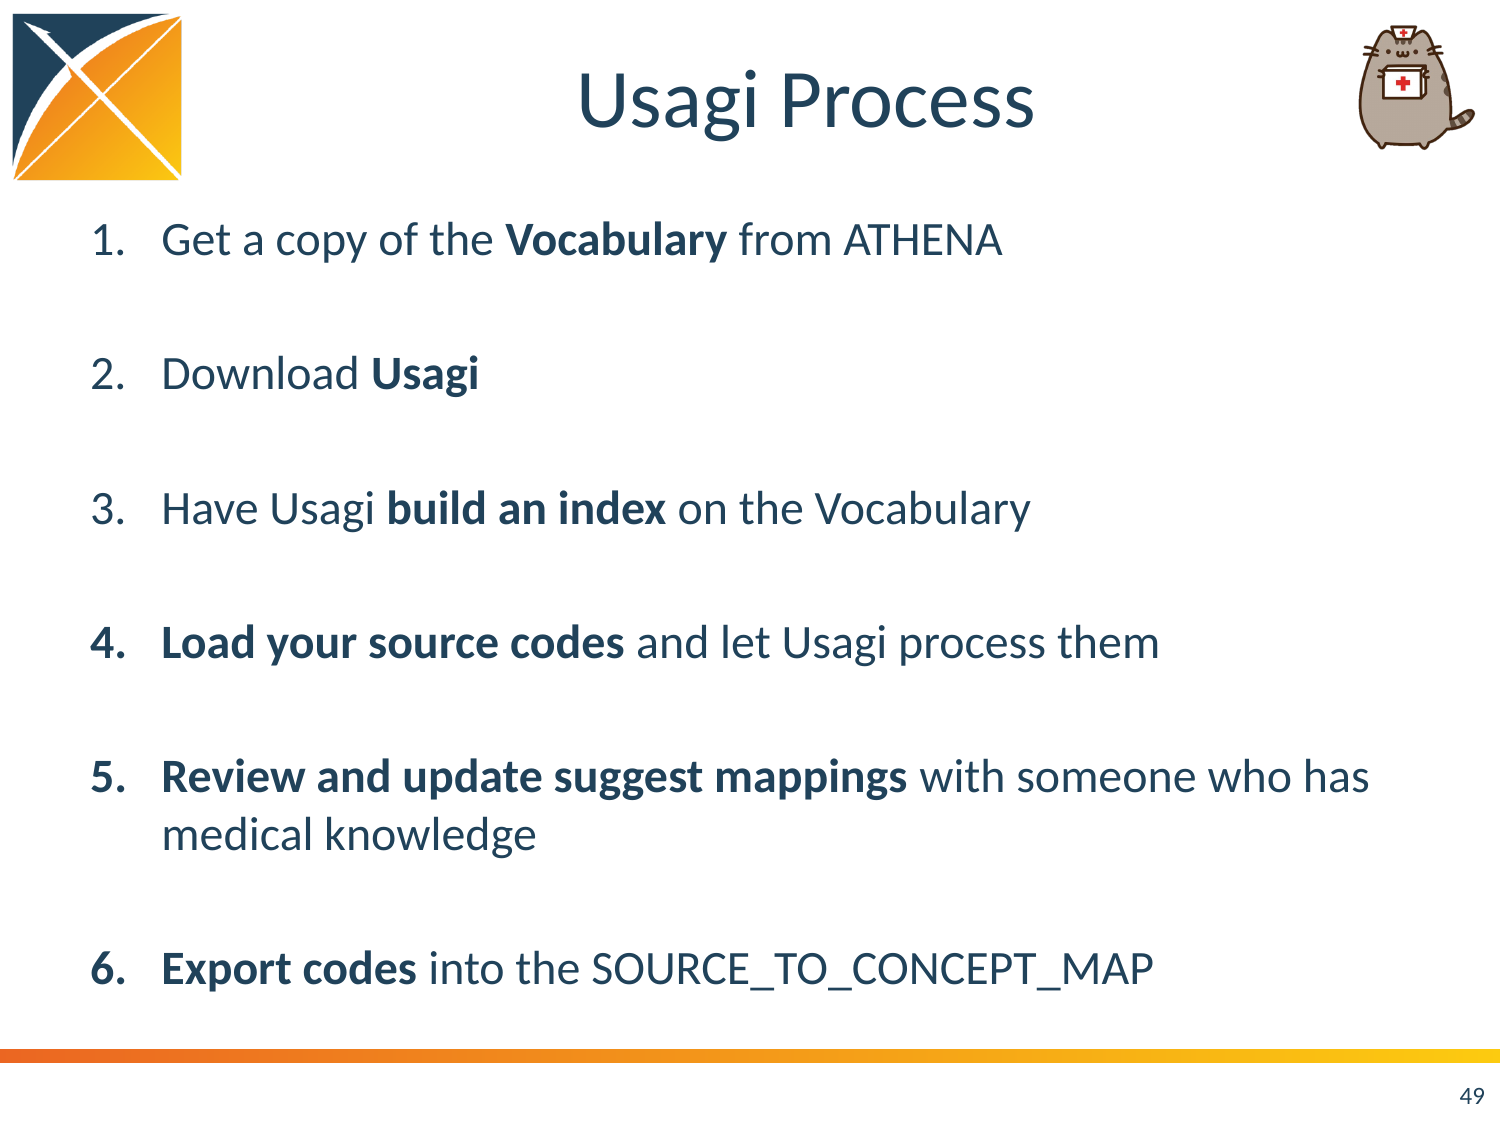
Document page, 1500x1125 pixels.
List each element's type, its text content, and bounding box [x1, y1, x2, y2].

slide_number 49 [1149, 1065, 1500, 1125]
list Get a copy of the Vocabulary from ATHENA Download Usagi Have Usagi build an index on the Vocabulary Load your source codes and let Usagi process them Review and update suggest mappings with someone who has medical knowledge Export codes into the SOURCE_TO_CONCEPT_MAP [75, 200, 1425, 1005]
picture [0, 0, 206, 200]
title Usagi Process [187, 24, 1319, 163]
picture [1324, 6, 1493, 171]
